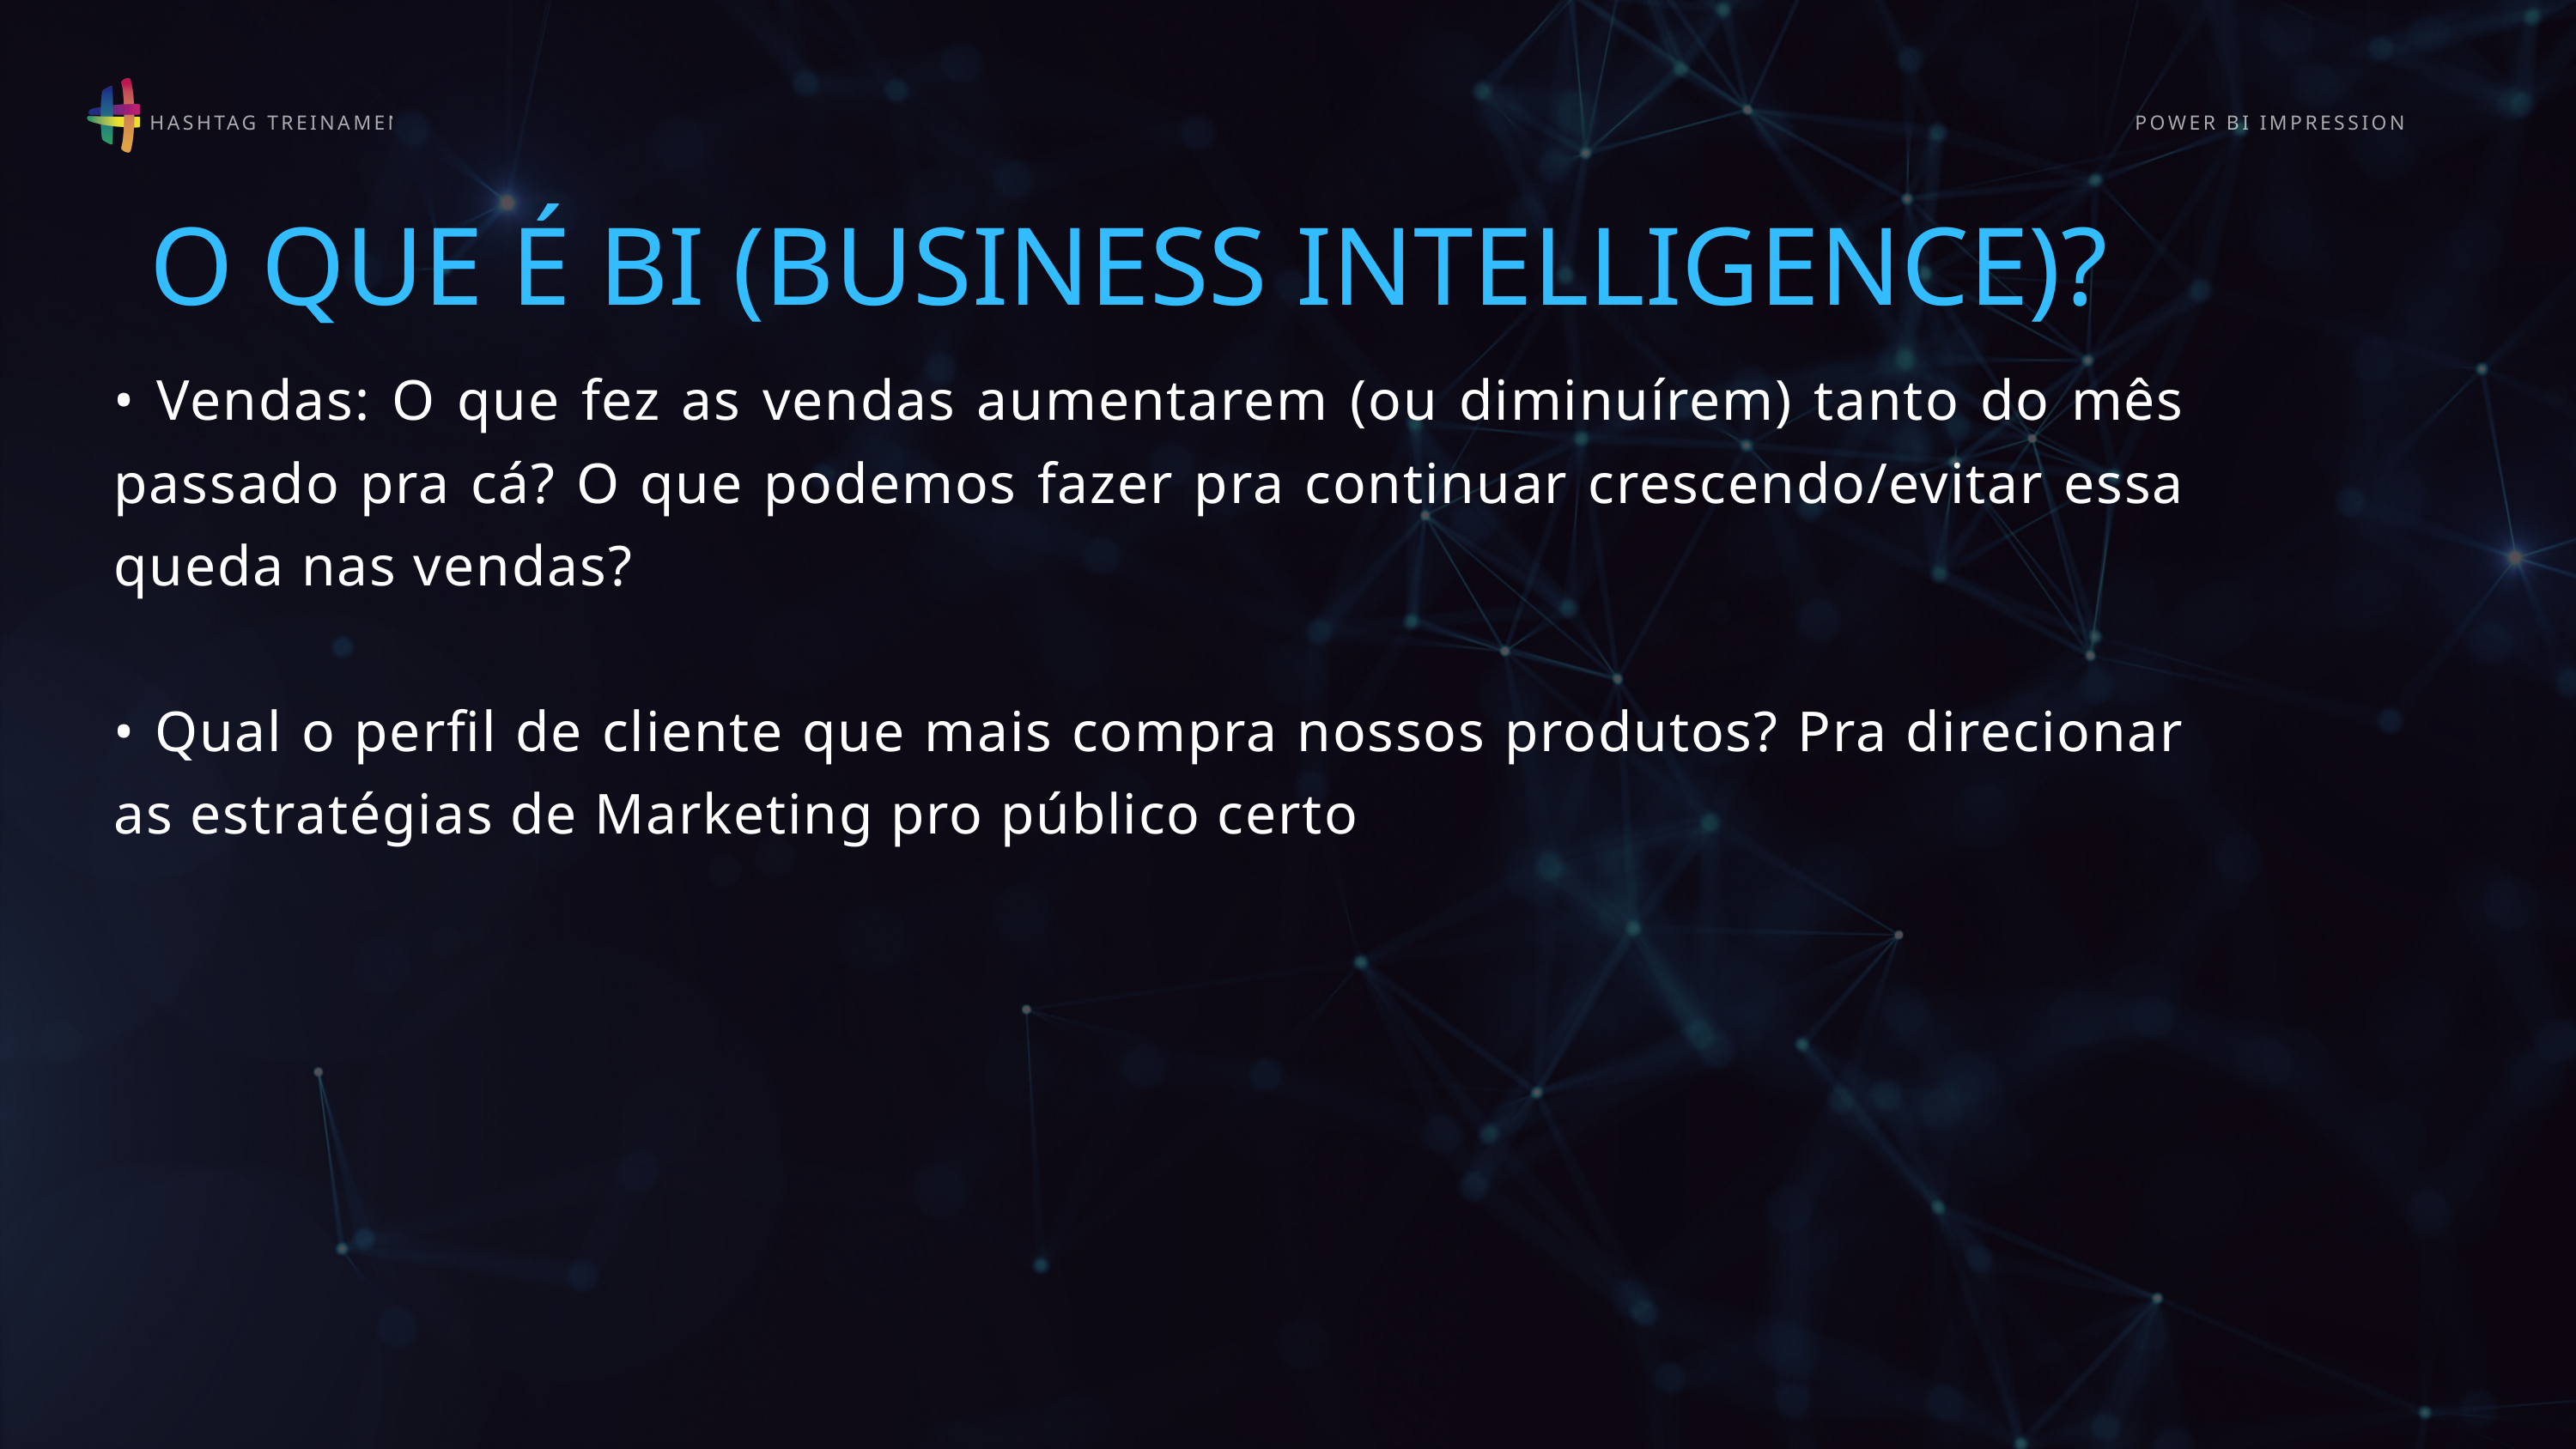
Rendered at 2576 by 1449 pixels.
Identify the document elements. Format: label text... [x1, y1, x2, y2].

text_box • Vendas: O que fez as vendas aumentarem (ou diminuírem) tanto do mês passado pra cá? O que podemos fazer pra continuar crescendo/evitar essa queda nas vendas? • Qual o perfil de cliente que mais compra nossos produtos? Pra direcionar as estratégias de Marketing pro público certo [113, 349, 2188, 846]
text_box HASHTAG TREINAMENTOS [149, 106, 608, 134]
picture [0, 0, 2576, 1449]
text_box O QUE É BI (BUSINESS INTELLIGENCE)? [149, 142, 2307, 327]
text_box POWER BI IMPRESSIONADOR [2135, 106, 2576, 134]
